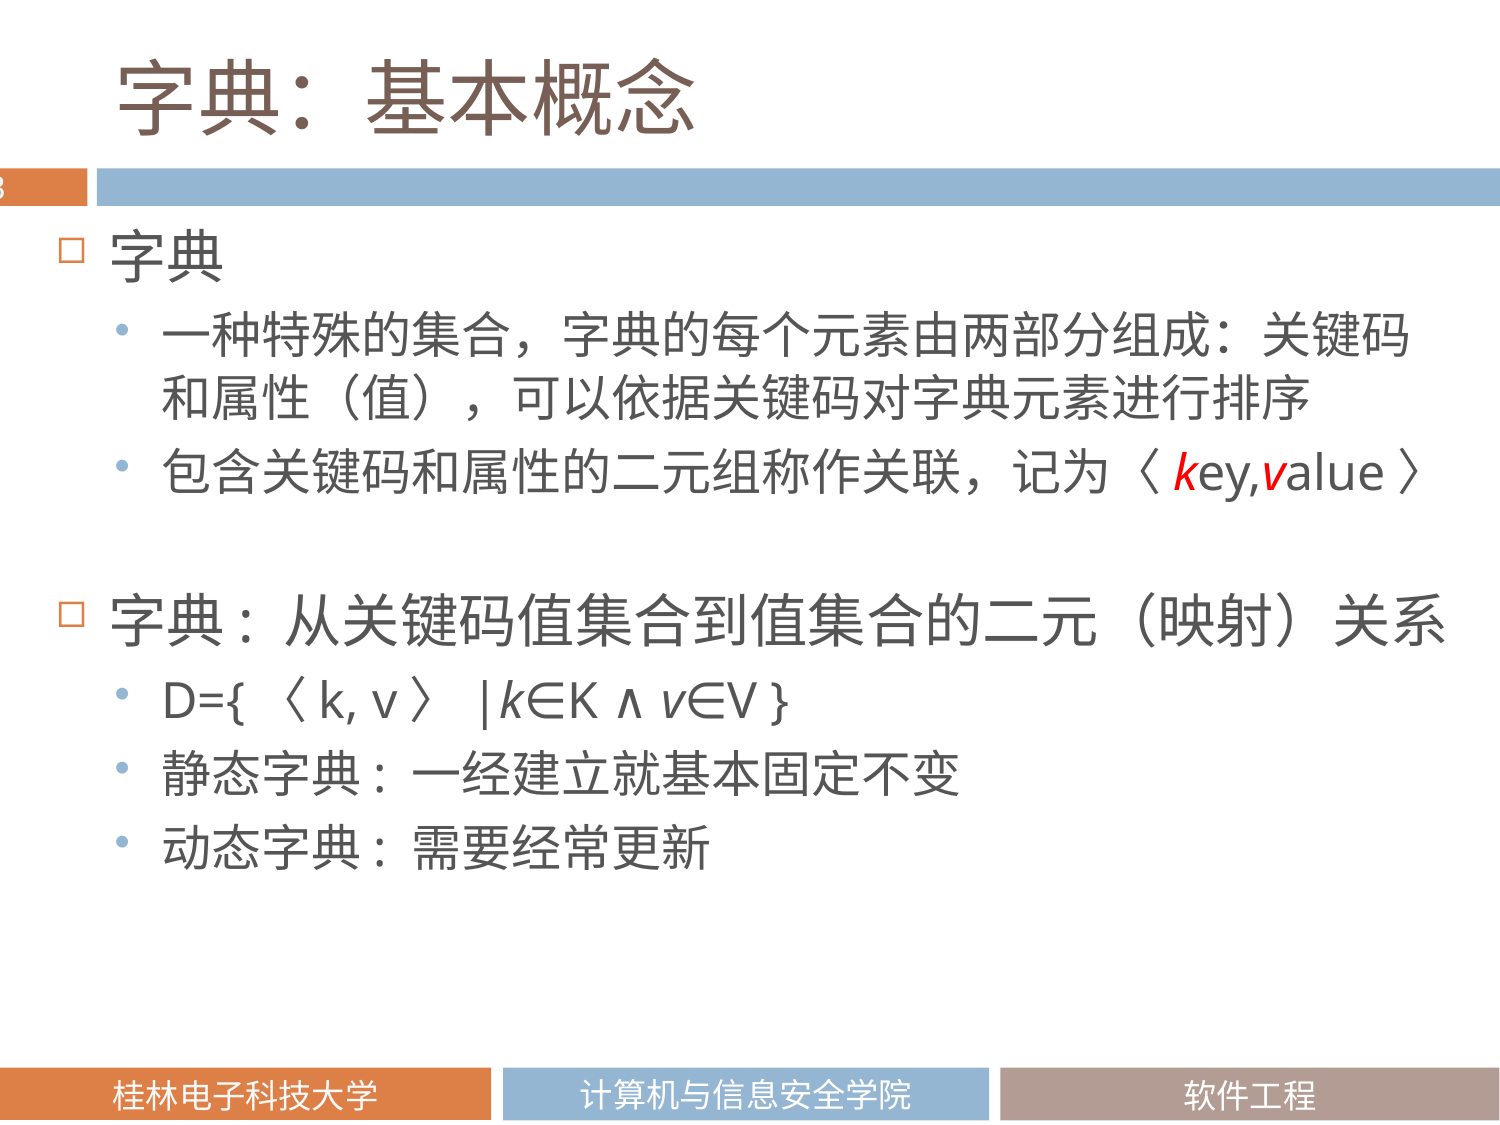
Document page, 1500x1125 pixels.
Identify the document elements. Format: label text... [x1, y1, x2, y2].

list 字典 一种特殊的集合，字典的每个元素由两部分组成：关键码和属性（值），可以依据关键码对字典元素进行排序 包含关键码和属性的二元组称作关联，记为〈key,value〉 字典: 从关键码值集合到值集合的二元（映射）关系 D={〈k, v〉|k∈K ∧ v∈V } 静态字典: 一经建立就基本固定不变 动态字典: 需要经常更新 [40, 219, 1476, 1082]
title 字典：基本概念 [99, 37, 1438, 155]
